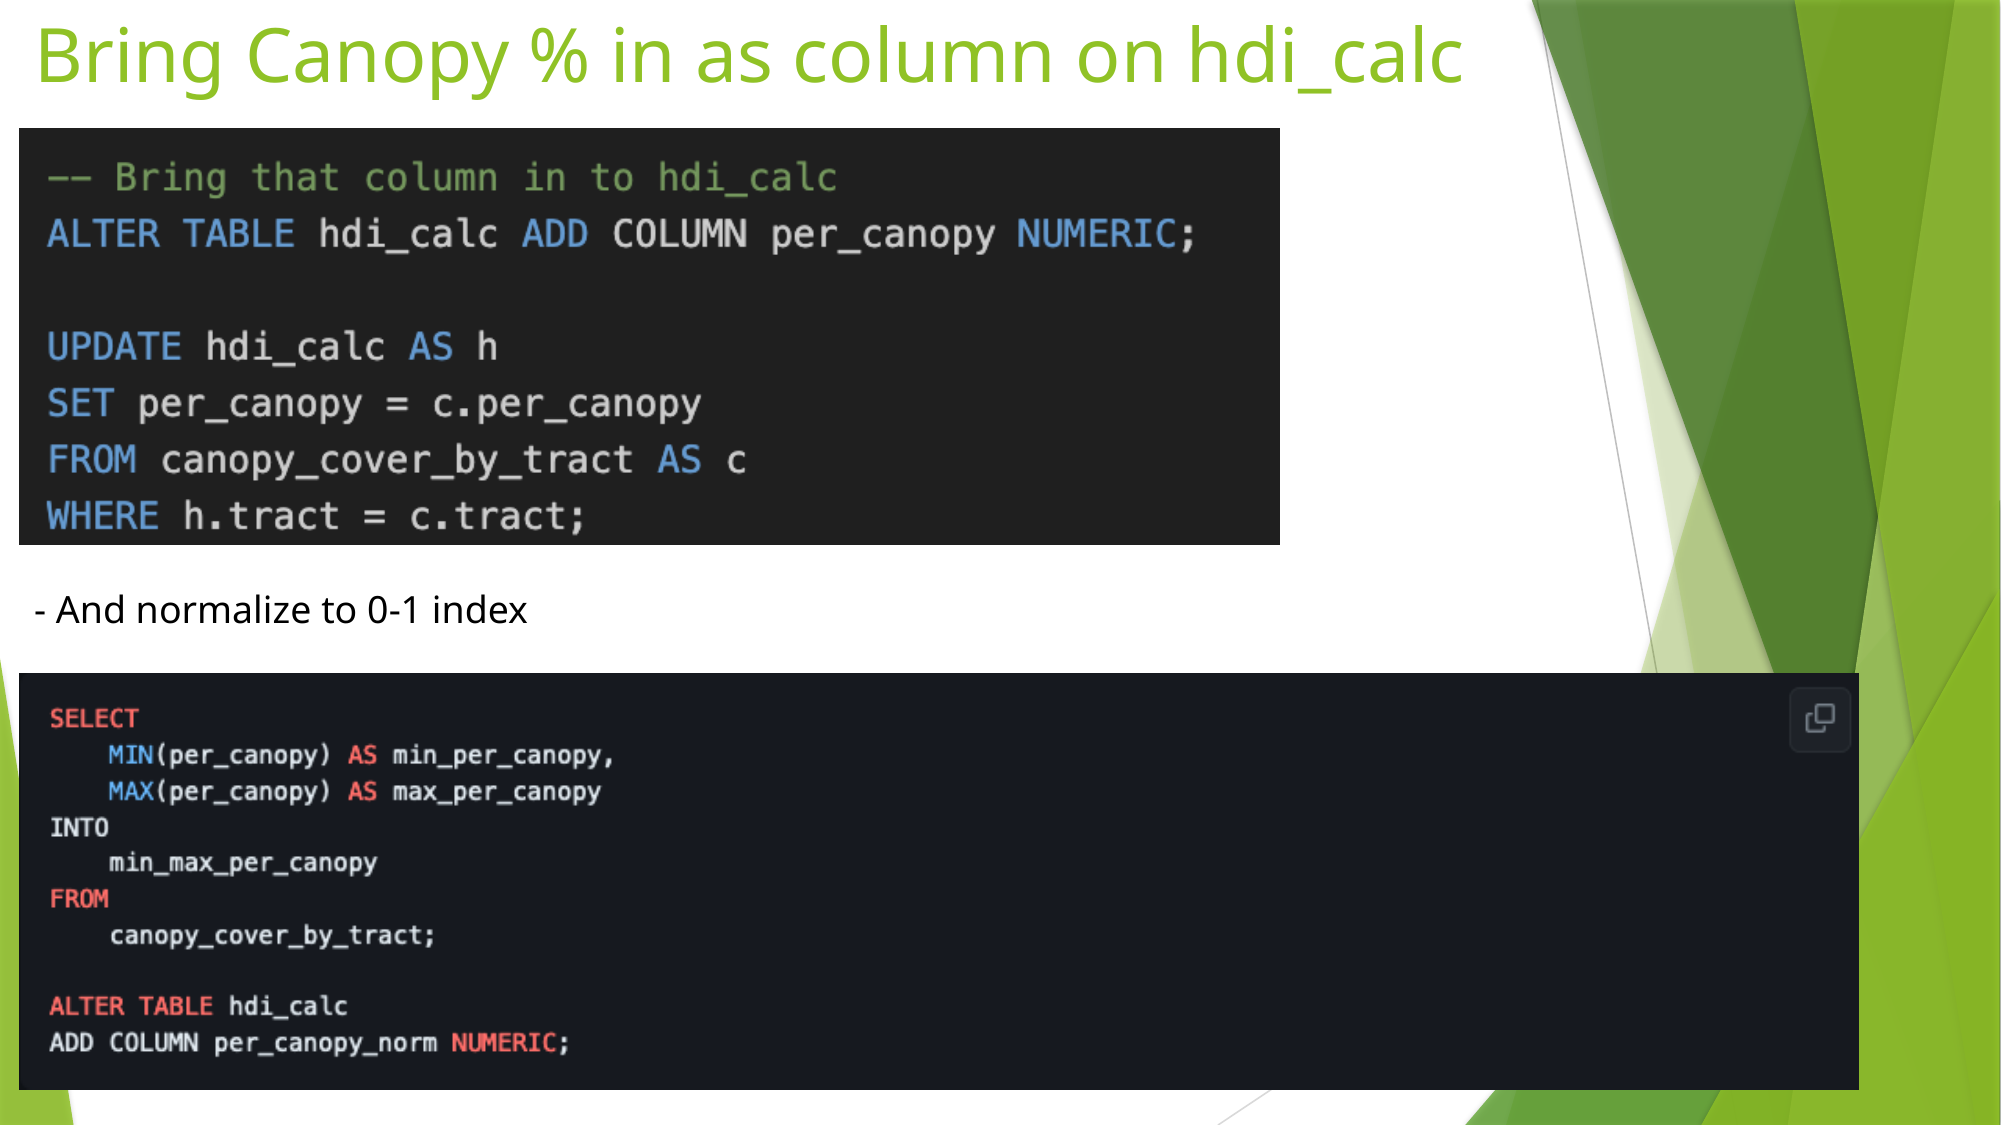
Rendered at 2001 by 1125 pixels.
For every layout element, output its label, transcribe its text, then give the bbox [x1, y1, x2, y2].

text_box - And normalize to 0-1 index [19, 579, 755, 639]
picture [18, 673, 1859, 1091]
title Bring Canopy % in as column on hdi_calc [19, 0, 1524, 151]
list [18, 128, 1281, 546]
